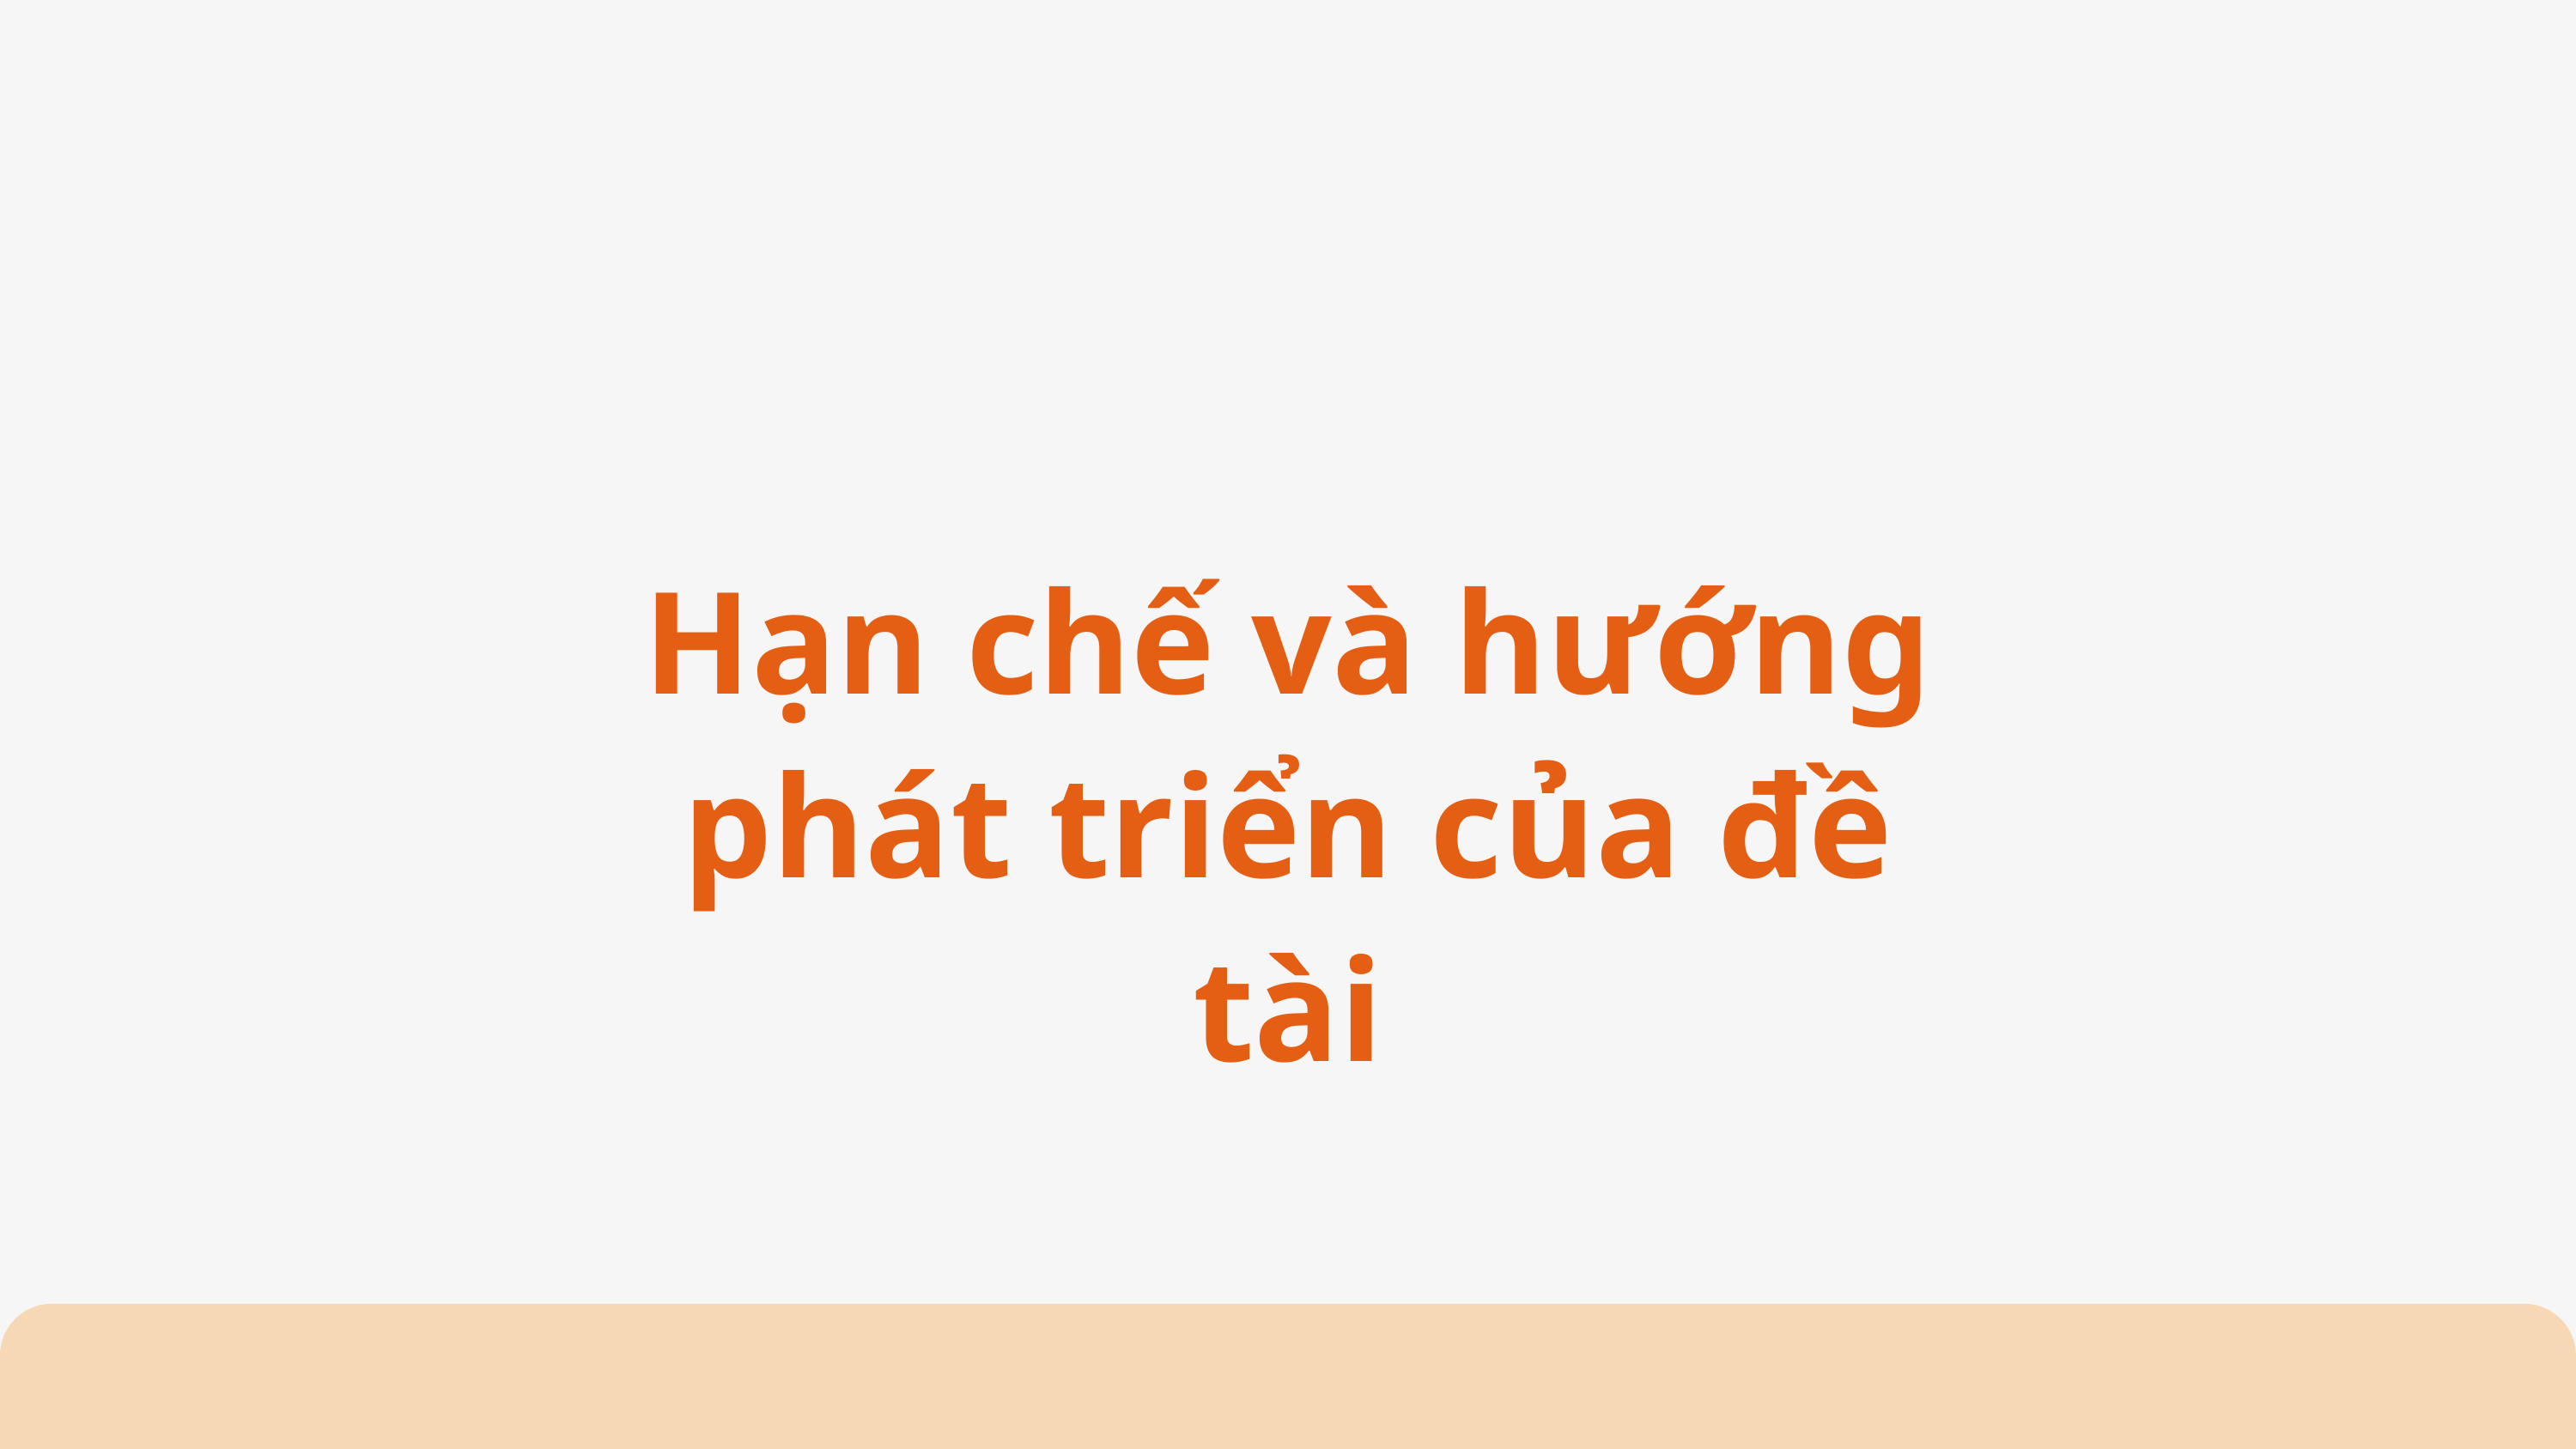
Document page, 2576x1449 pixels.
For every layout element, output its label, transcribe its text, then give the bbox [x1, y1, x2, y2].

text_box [0, 1303, 2576, 1449]
text_box Hạn chế và hướng phát triển của đề tài [574, 537, 2002, 1089]
